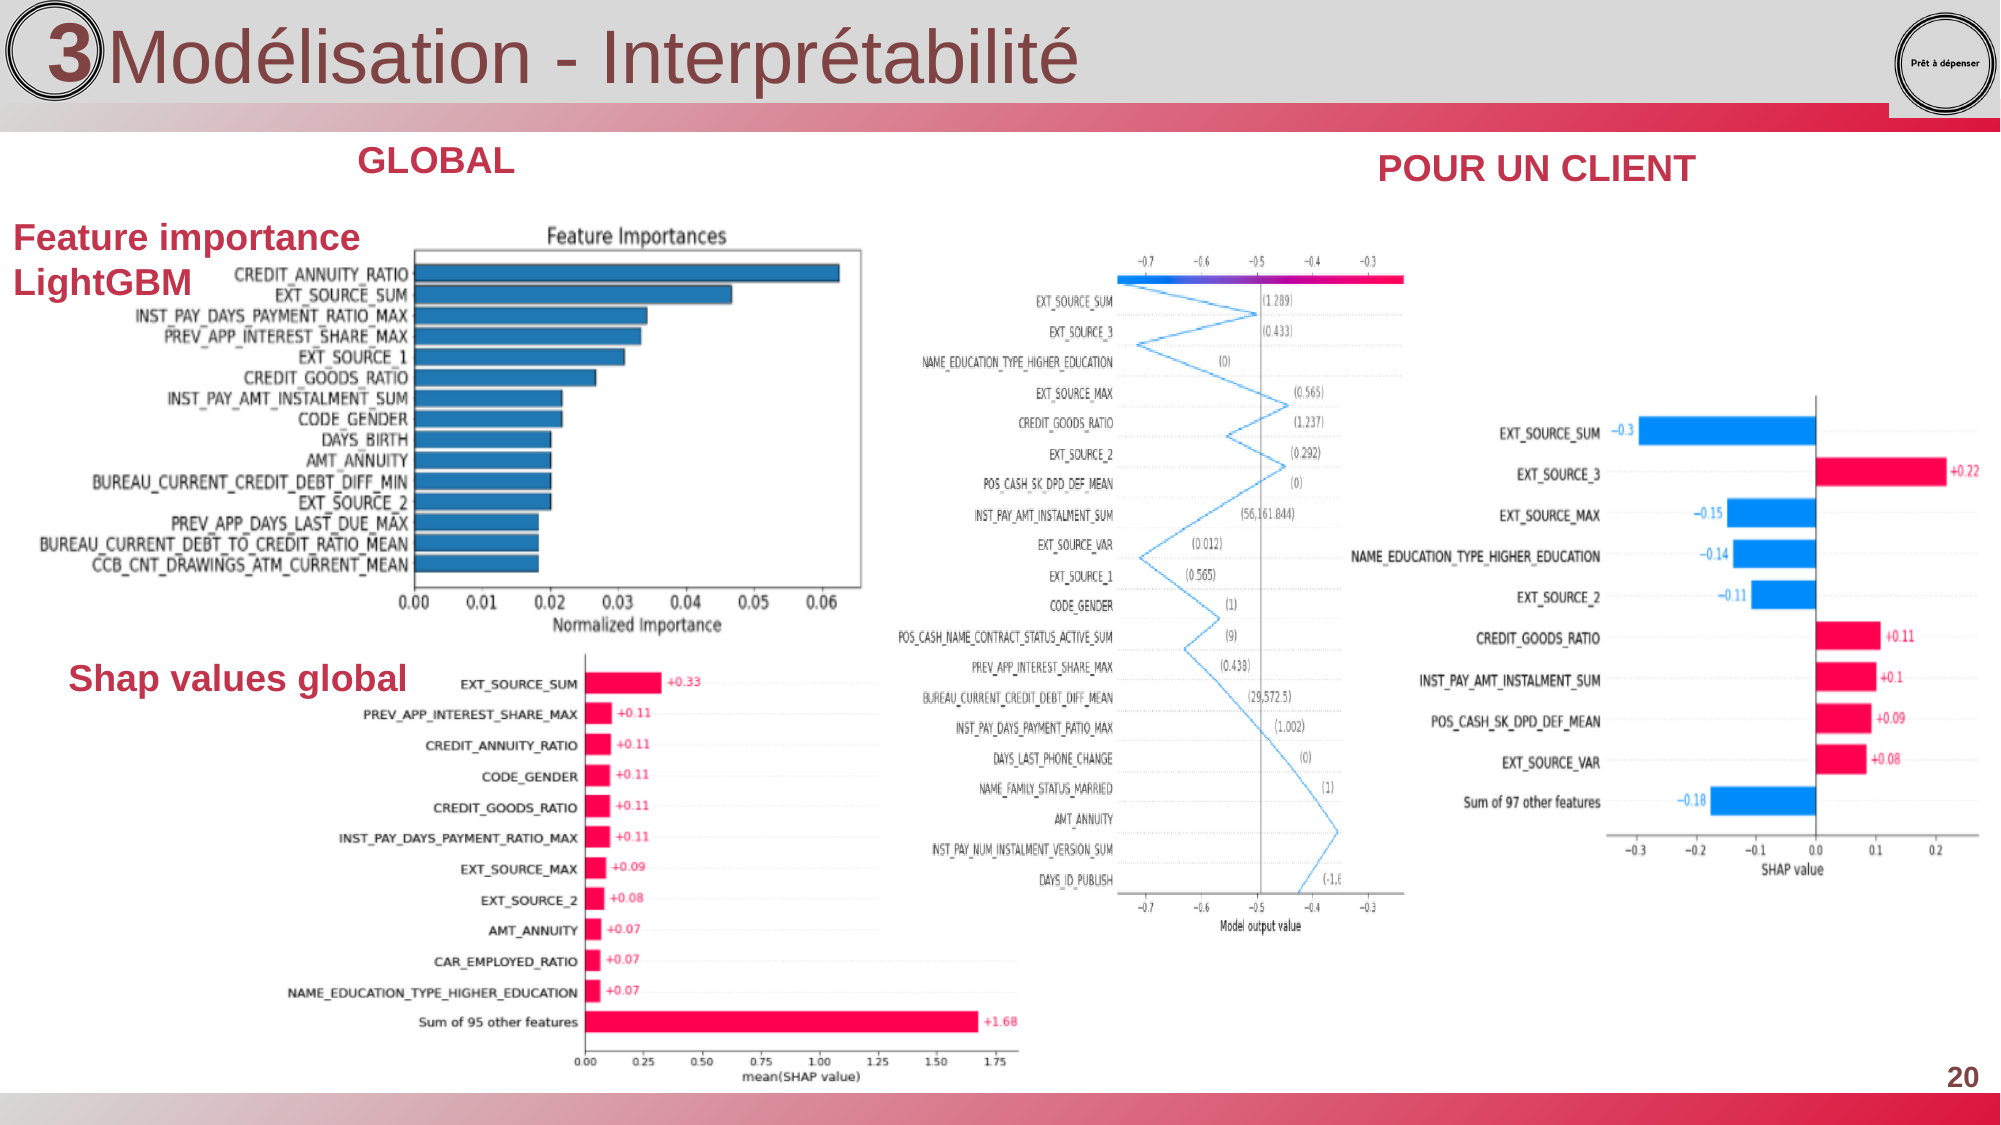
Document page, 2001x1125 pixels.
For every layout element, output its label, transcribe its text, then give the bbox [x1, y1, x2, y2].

picture [244, 244, 1990, 1091]
text_box POUR UN CLIENT [1362, 136, 1816, 197]
picture [6, 217, 875, 643]
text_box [0, 0, 2000, 132]
picture [0, 0, 107, 103]
text_box [0, 1092, 2000, 1125]
text_box GLOBAL [342, 132, 539, 189]
text_box Shap values global [53, 647, 727, 707]
picture [1889, 9, 2000, 118]
text_box Feature importance LightGBM [0, 205, 672, 311]
slide_number 20 [1929, 1045, 1995, 1092]
